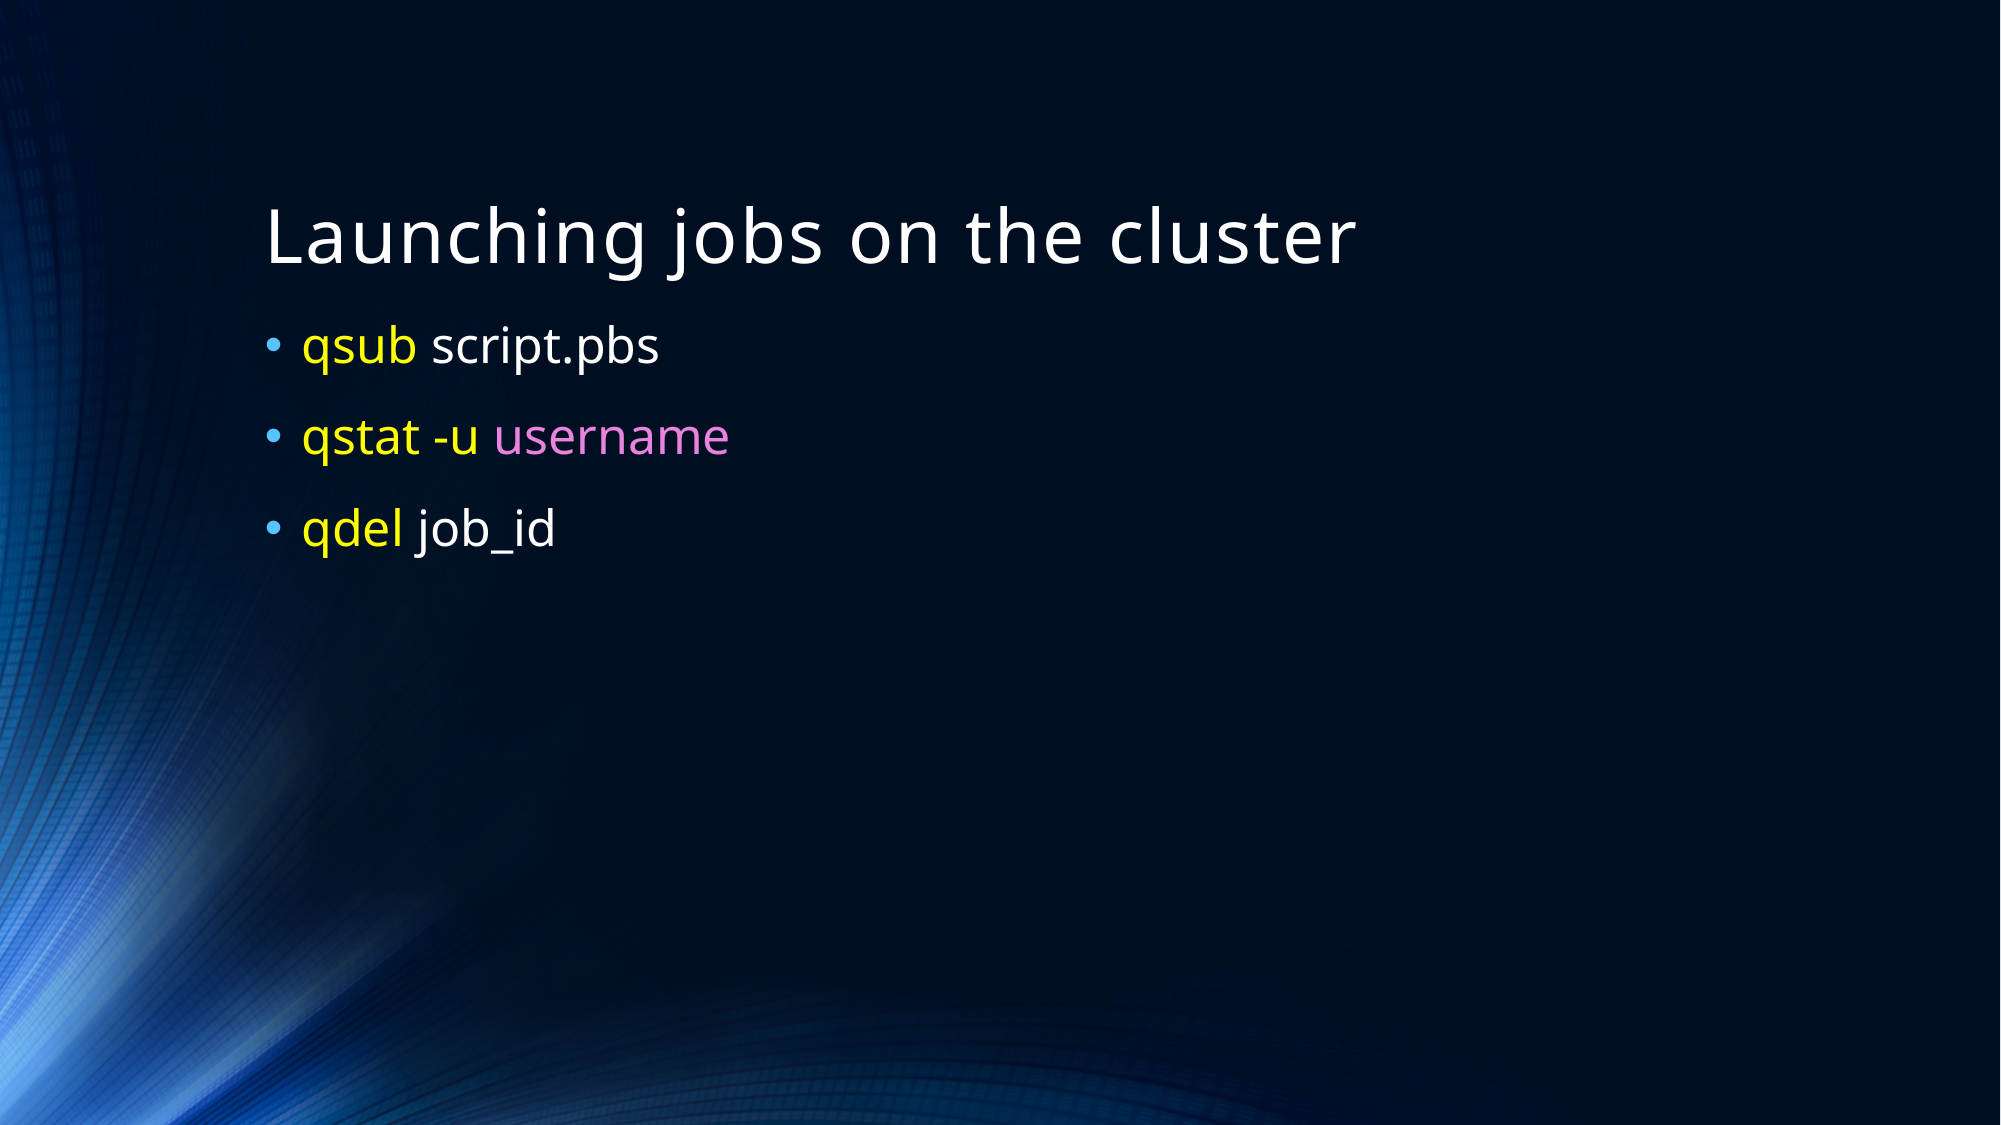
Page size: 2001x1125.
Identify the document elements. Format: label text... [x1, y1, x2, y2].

list qsub script.pbs qstat -u username qdel job_id [249, 312, 1749, 988]
picture [0, 0, 2001, 1125]
title Launching jobs on the cluster [249, 62, 1751, 288]
